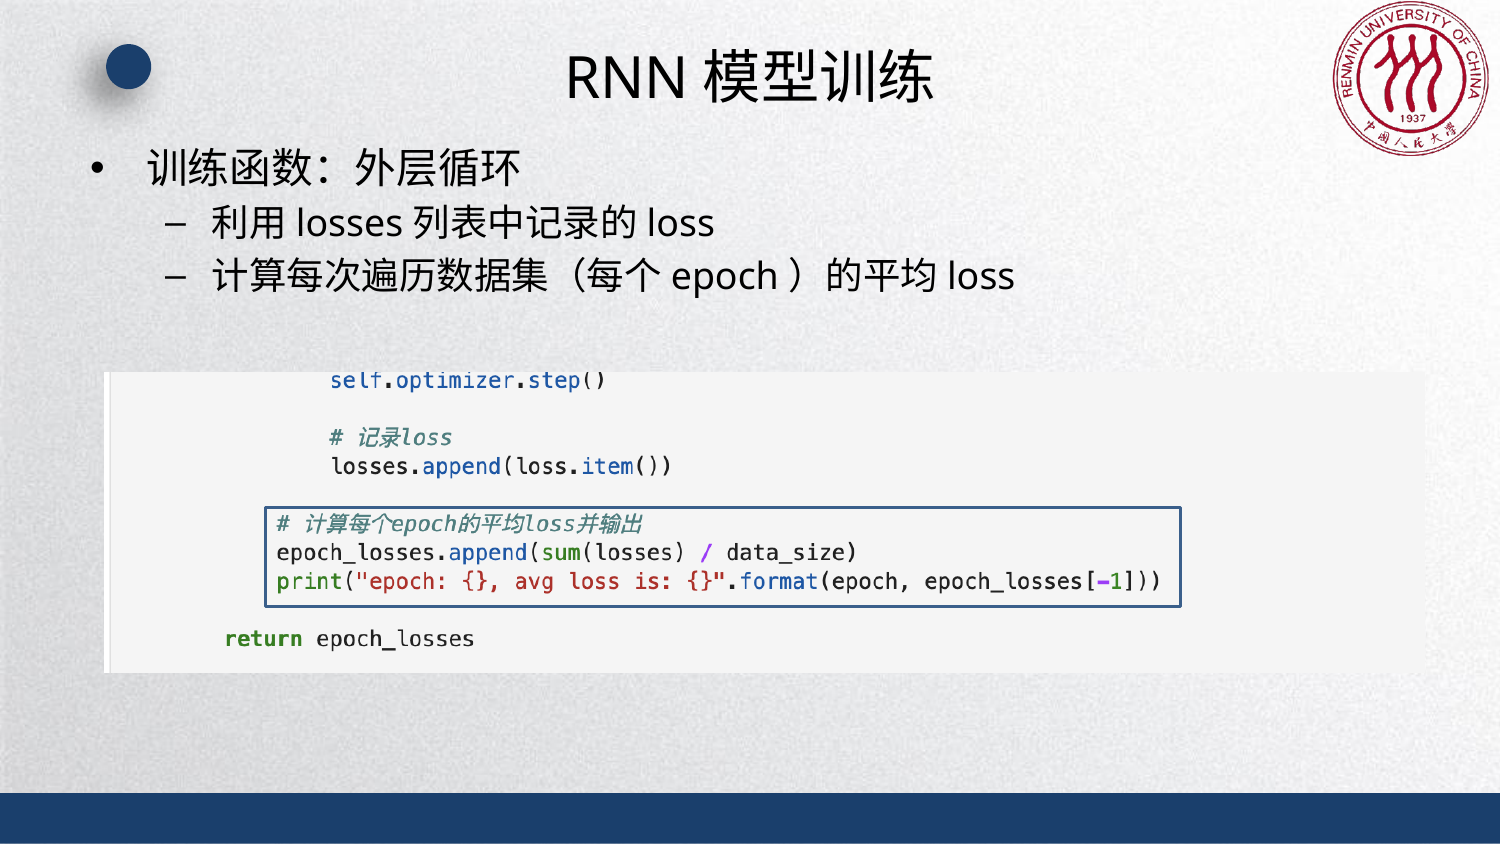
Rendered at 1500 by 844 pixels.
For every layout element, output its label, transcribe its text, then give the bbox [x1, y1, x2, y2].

list 训练函数：外层循环 利用losses列表中记录的loss 计算每次遍历数据集（每个epoch）的平均loss [75, 134, 1425, 781]
title RNN模型训练 [75, 33, 1425, 116]
picture [0, 0, 1500, 793]
